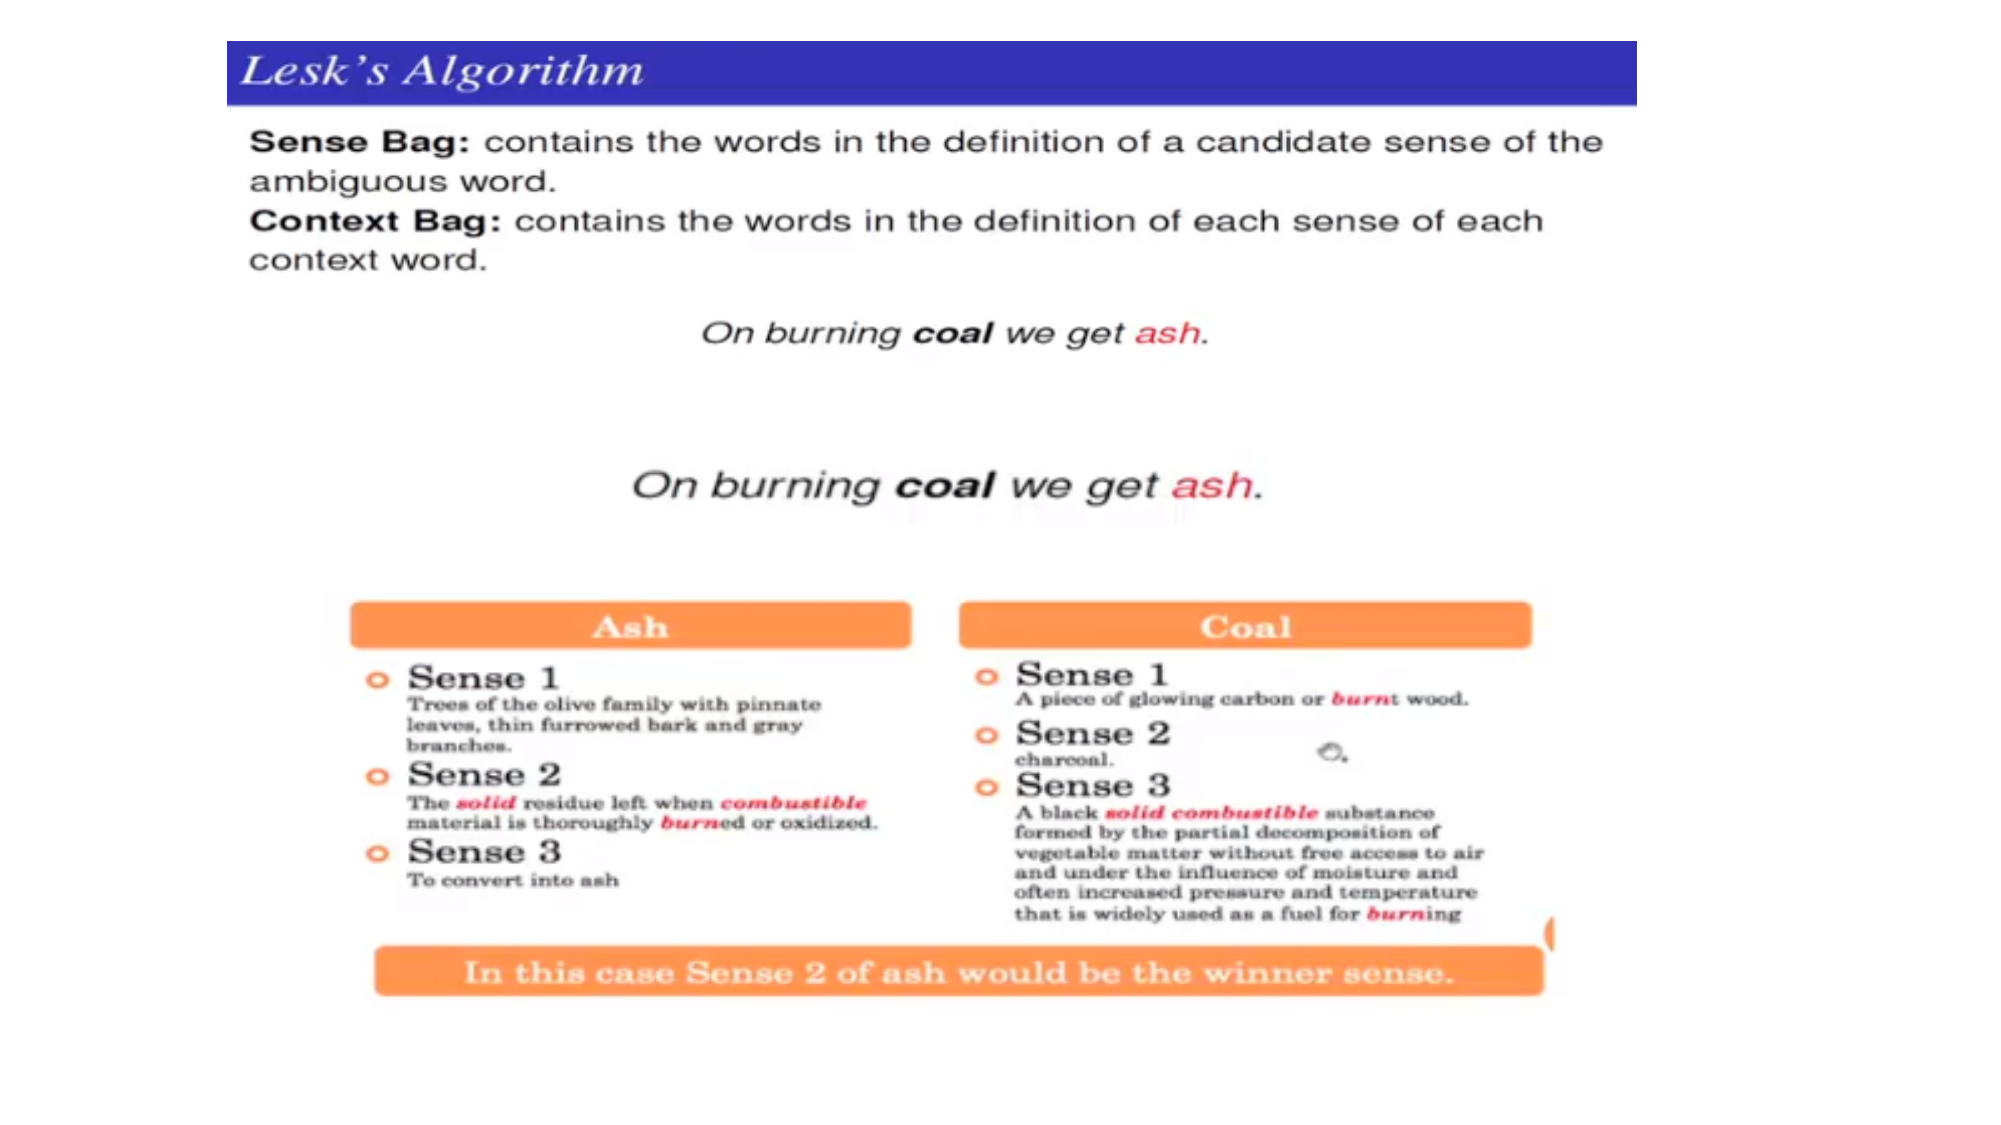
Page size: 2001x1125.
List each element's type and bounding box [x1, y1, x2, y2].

picture [227, 41, 1637, 418]
picture [267, 438, 1586, 1012]
